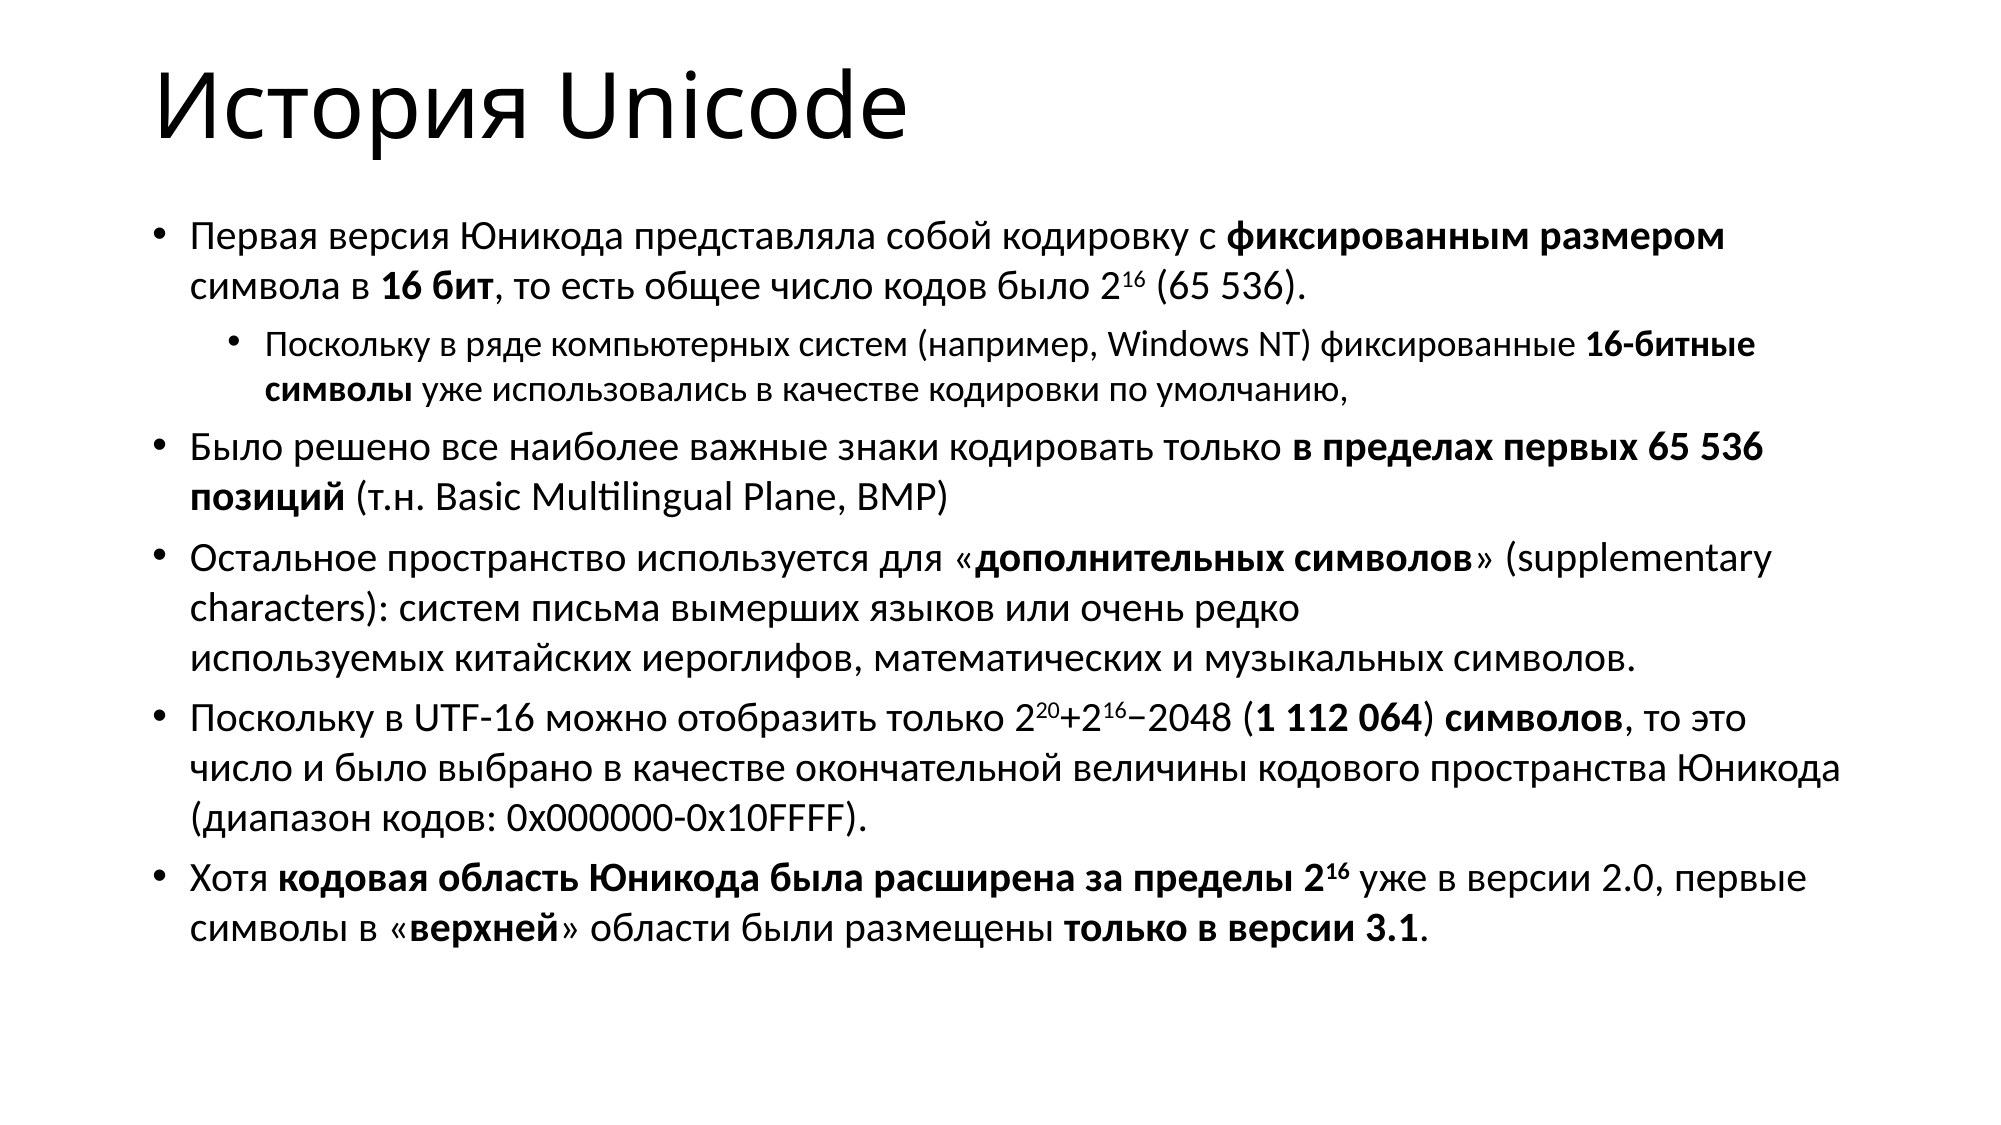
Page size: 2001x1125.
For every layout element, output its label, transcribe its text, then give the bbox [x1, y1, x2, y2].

list Первая версия Юникода представляла собой кодировку с фиксированным размером символа в 16 бит, то есть общее число кодов было 216 (65 536). Поскольку в ряде компьютерных систем (например, Windows NT) фиксированные 16-битные символы уже использовались в качестве кодировки по умолчанию, Было решено все наиболее важные знаки кодировать только в пределах первых 65 536 позиций (т.н. Basic Multilingual Plane, BMP) Остальное пространство используется для «дополнительных символов» (supplementary characters): систем письма вымерших языков или очень редко используемых китайских иероглифов, математических и музыкальных символов. Поскольку в UTF-16 можно отобразить только 220+216−2048 (1 112 064) символов, то это число и было выбрано в качестве окончательной величины кодового пространства Юникода (диапазон кодов: 0x000000-0x10FFFF). Хотя кодовая область Юникода была расширена за пределы 216 уже в версии 2.0, первые символы в «верхней» области были размещены только в версии 3.1. [137, 200, 1863, 1087]
title История Unicode [137, 50, 1863, 168]
